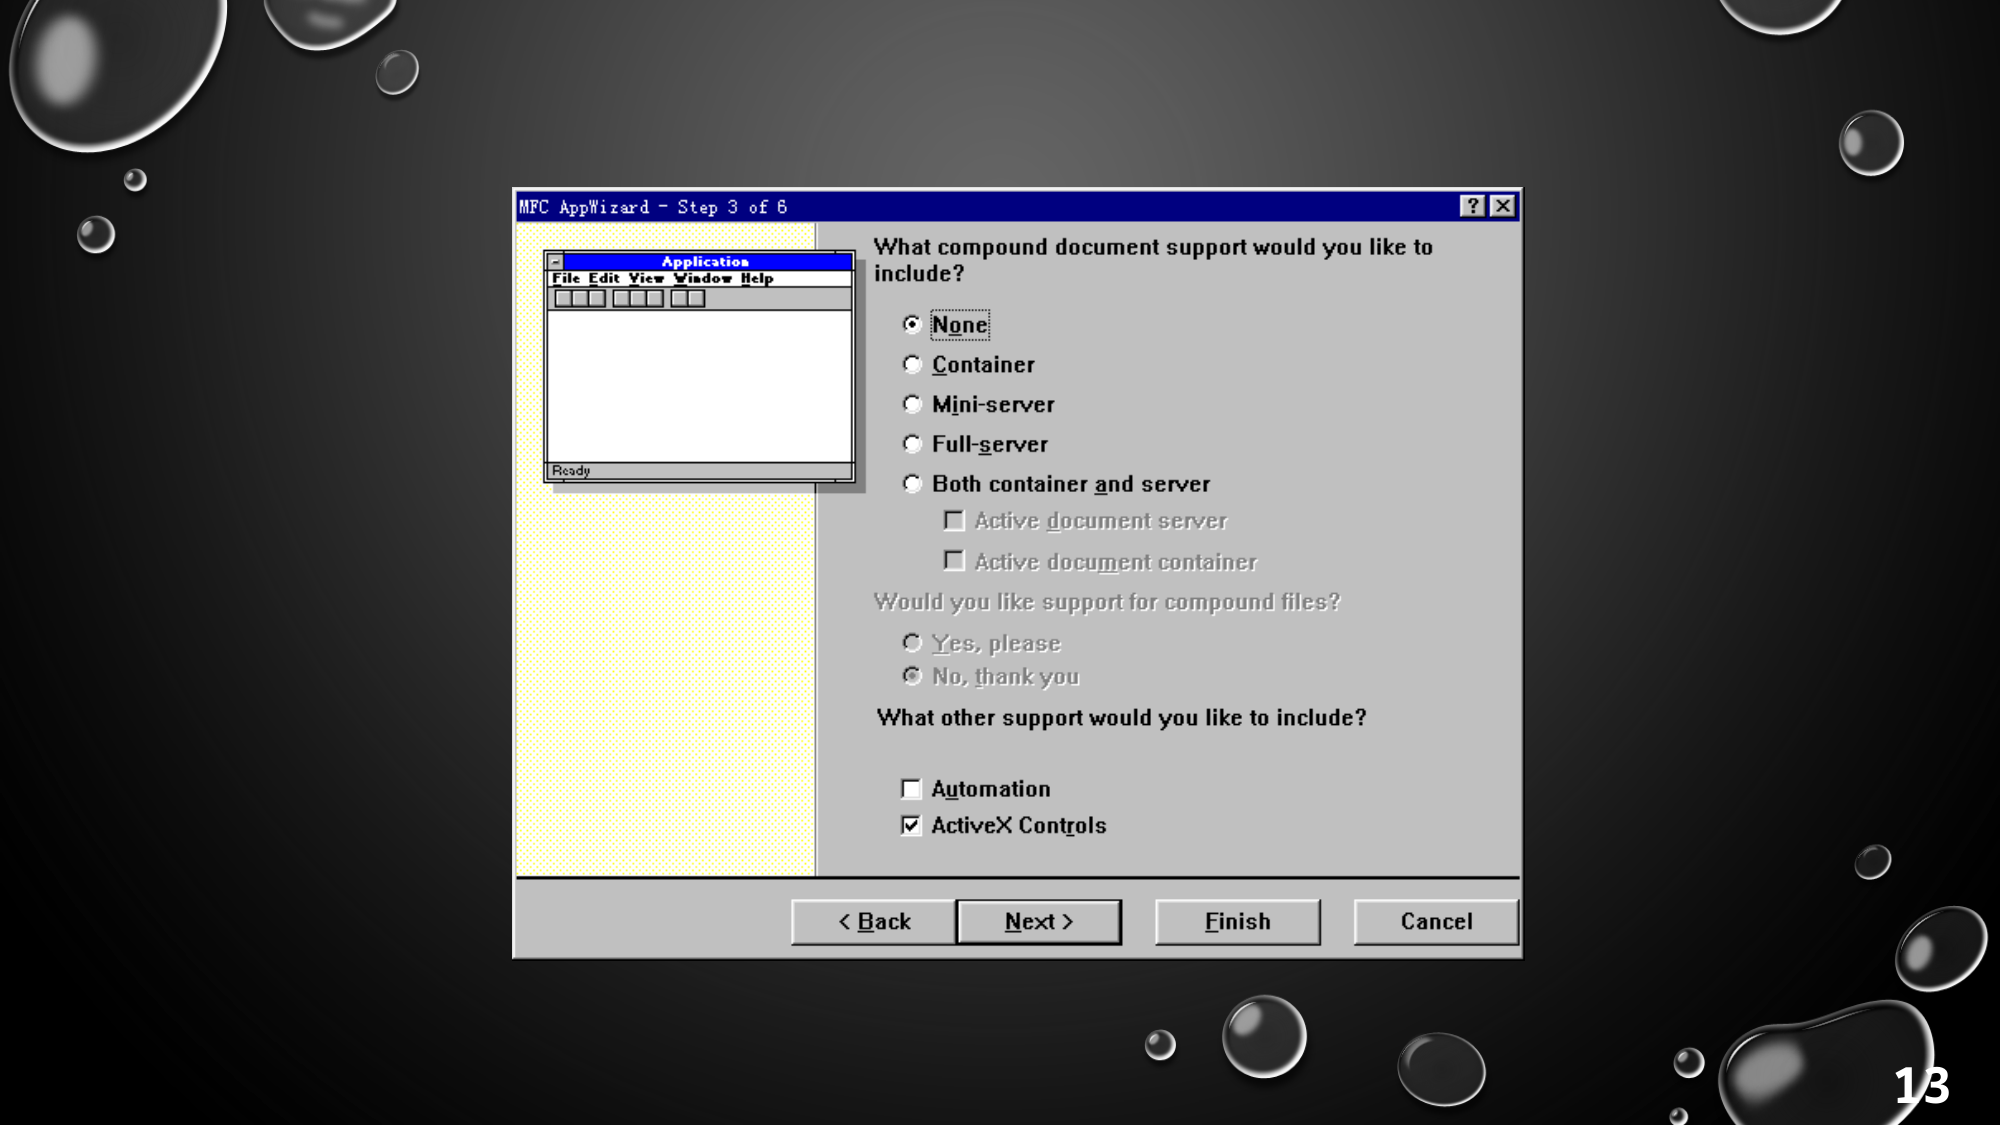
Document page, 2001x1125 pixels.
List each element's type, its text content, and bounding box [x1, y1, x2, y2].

slide_number 13 [1850, 1050, 1995, 1125]
picture [0, 0, 2000, 1125]
